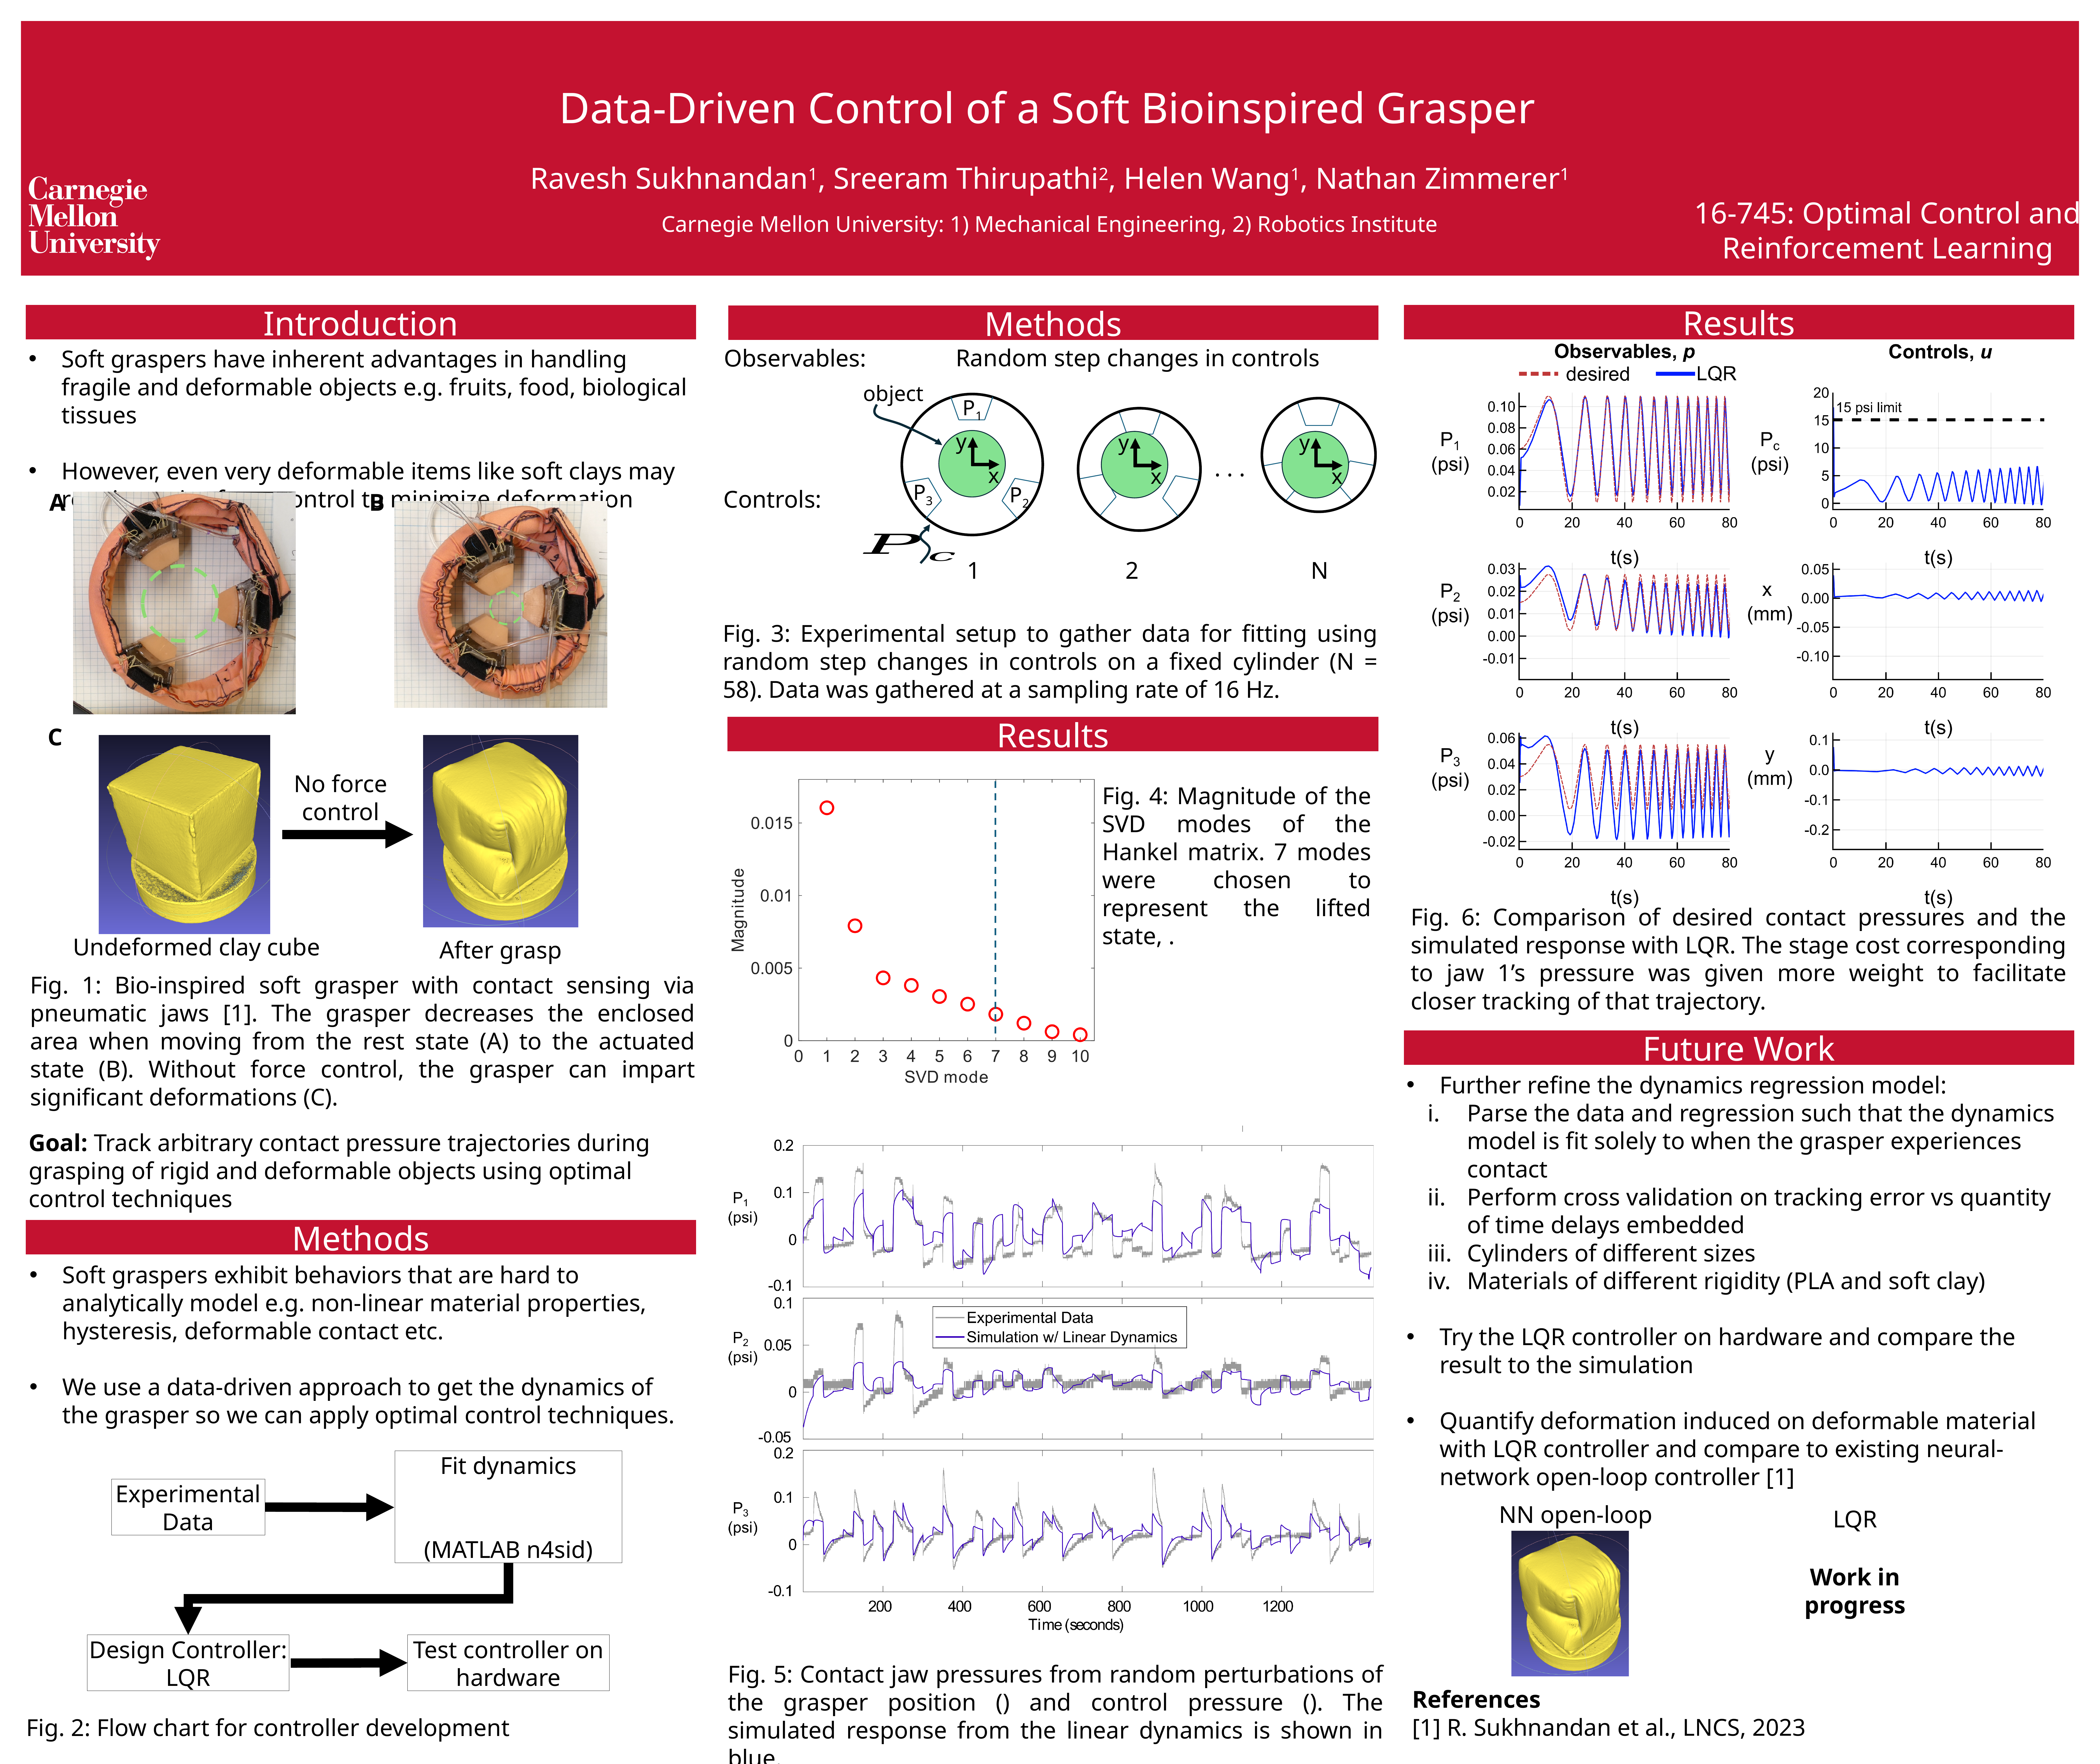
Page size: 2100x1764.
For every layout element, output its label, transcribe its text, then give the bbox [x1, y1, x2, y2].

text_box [902, 392, 1043, 535]
text_box [1137, 412, 1201, 481]
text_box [312, 1663, 384, 1760]
text_box Future Work [1404, 1030, 2074, 1065]
picture [728, 1126, 1374, 1633]
text_box Fig. 6: Comparison of desired contact pressures and the simulated response with LQR. The stage cost corresponding to jaw 1’s pressure was given more weight to facilitate closer tracking of that trajectory. [1411, 902, 2067, 1014]
text_box y [1114, 427, 1147, 456]
text_box Soft graspers have inherent advantages in handling fragile and deformable objects e.g. fruits, food, biological tissues However, even very deformable items like soft clays may require active force control to minimize deformation [0, 342, 696, 514]
text_box Undeformed clay cube [73, 932, 727, 960]
text_box 16-745: Optimal Control and Reinforcement Learning [1639, 192, 2100, 267]
text_box Methods [26, 1220, 696, 1254]
text_box N [1306, 553, 1326, 586]
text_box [73, 491, 296, 715]
text_box LQR [1770, 1504, 1940, 1532]
text_box [20, 150, 2079, 276]
text_box 1 [963, 553, 982, 586]
text_box B [369, 487, 395, 515]
text_box Fig. 3: Experimental setup to gather data for fitting using random step changes in controls on a fixed cylinder (N = 58). Data was gathered at a sampling rate of 16 Hz. [723, 619, 1378, 703]
text_box [874, 404, 902, 425]
text_box 2 [1121, 553, 1140, 586]
text_box C [48, 722, 73, 750]
text_box References [1] R. Sukhnandan et al., LNCS, 2023 [1412, 1684, 1994, 1740]
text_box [1297, 402, 1340, 426]
picture [423, 735, 578, 928]
text_box Introduction [26, 305, 696, 339]
text_box Work in progress [1770, 1562, 1940, 1618]
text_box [312, 1439, 384, 1663]
text_box object [859, 378, 1072, 408]
text_box . . . [1210, 451, 1256, 483]
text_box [1119, 411, 1161, 435]
text_box Fig. 2: Flow chart for controller development [384, 1712, 683, 1741]
text_box Design Controller: LQR [87, 1635, 289, 1691]
text_box Fig. 2: Flow chart for controller development [26, 1712, 312, 1741]
text_box [20, 20, 2079, 79]
text_box x [1327, 461, 1344, 491]
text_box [1263, 466, 1305, 490]
text_box Results [1404, 305, 2074, 339]
text_box [1261, 398, 1376, 512]
text_box y [1295, 427, 1328, 456]
text_box Test controller on hardware [407, 1635, 610, 1691]
text_box After grasp [430, 935, 571, 963]
text_box Random step changes in controls [951, 341, 1349, 373]
text_box Fig. 1: Bio-inspired soft grasper with contact sensing via pneumatic jaws [1]. The grasper decreases the enclosed area when moving from the rest state (A) to the actuated state (B). Without force control, the grasper can impart significant deformations (C). [30, 970, 696, 1110]
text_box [1158, 481, 1200, 505]
text_box [1077, 411, 1178, 531]
text_box A [49, 487, 75, 515]
text_box Experimental Data [111, 1479, 265, 1535]
picture [99, 735, 270, 934]
text_box Methods [728, 305, 1378, 340]
text_box Results [727, 717, 1378, 751]
picture [29, 176, 161, 260]
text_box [1332, 466, 1375, 490]
text_box x [1146, 461, 1163, 491]
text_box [394, 501, 607, 708]
picture [1432, 344, 2051, 908]
text_box Data-Driven Control of a Soft Bioinspired Grasper [0, 79, 2095, 150]
text_box [1120, 408, 1158, 411]
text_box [1078, 480, 1121, 503]
text_box Soft graspers exhibit behaviors that are hard to analytically model e.g. non-linear material properties, hysteresis, deformable contact etc. We use a data-driven approach to get the dynamics of the grasper so we can apply optimal control techniques. [1, 1258, 697, 1430]
text_box NN open-loop [1490, 1500, 1661, 1528]
text_box Goal: Track arbitrary contact pressure trajectories during grasping of rigid and deformable objects using optimal control techniques [0, 1126, 696, 1214]
text_box Ravesh Sukhnandan1, Sreeram Thirupathi2, Helen Wang1, Nathan Zimmerer1 [435, 158, 1665, 197]
text_box Further refine the dynamics regression model: Parse the data and regression such that the dynamics model is fit solely to when the grasper experiences contact Perform cross validation on tracking error vs quantity of time delays embedded Cylinders of different sizes Materials of different rigidity (PLA and soft clay) Try the LQR controller on hardware and compare the result to the simulation Quantify deformation induced on deformable material with LQR controller and compare to existing neural-network open-loop controller [1] [1378, 1068, 2074, 1492]
picture [1511, 1530, 1629, 1676]
text_box No force control [291, 769, 391, 825]
text_box [920, 535, 930, 564]
text_box [1169, 505, 1190, 517]
picture [727, 755, 1133, 1087]
text_box Carnegie Mellon University: 1) Mechanical Engineering, 2) Robotics Institute [274, 208, 1639, 239]
